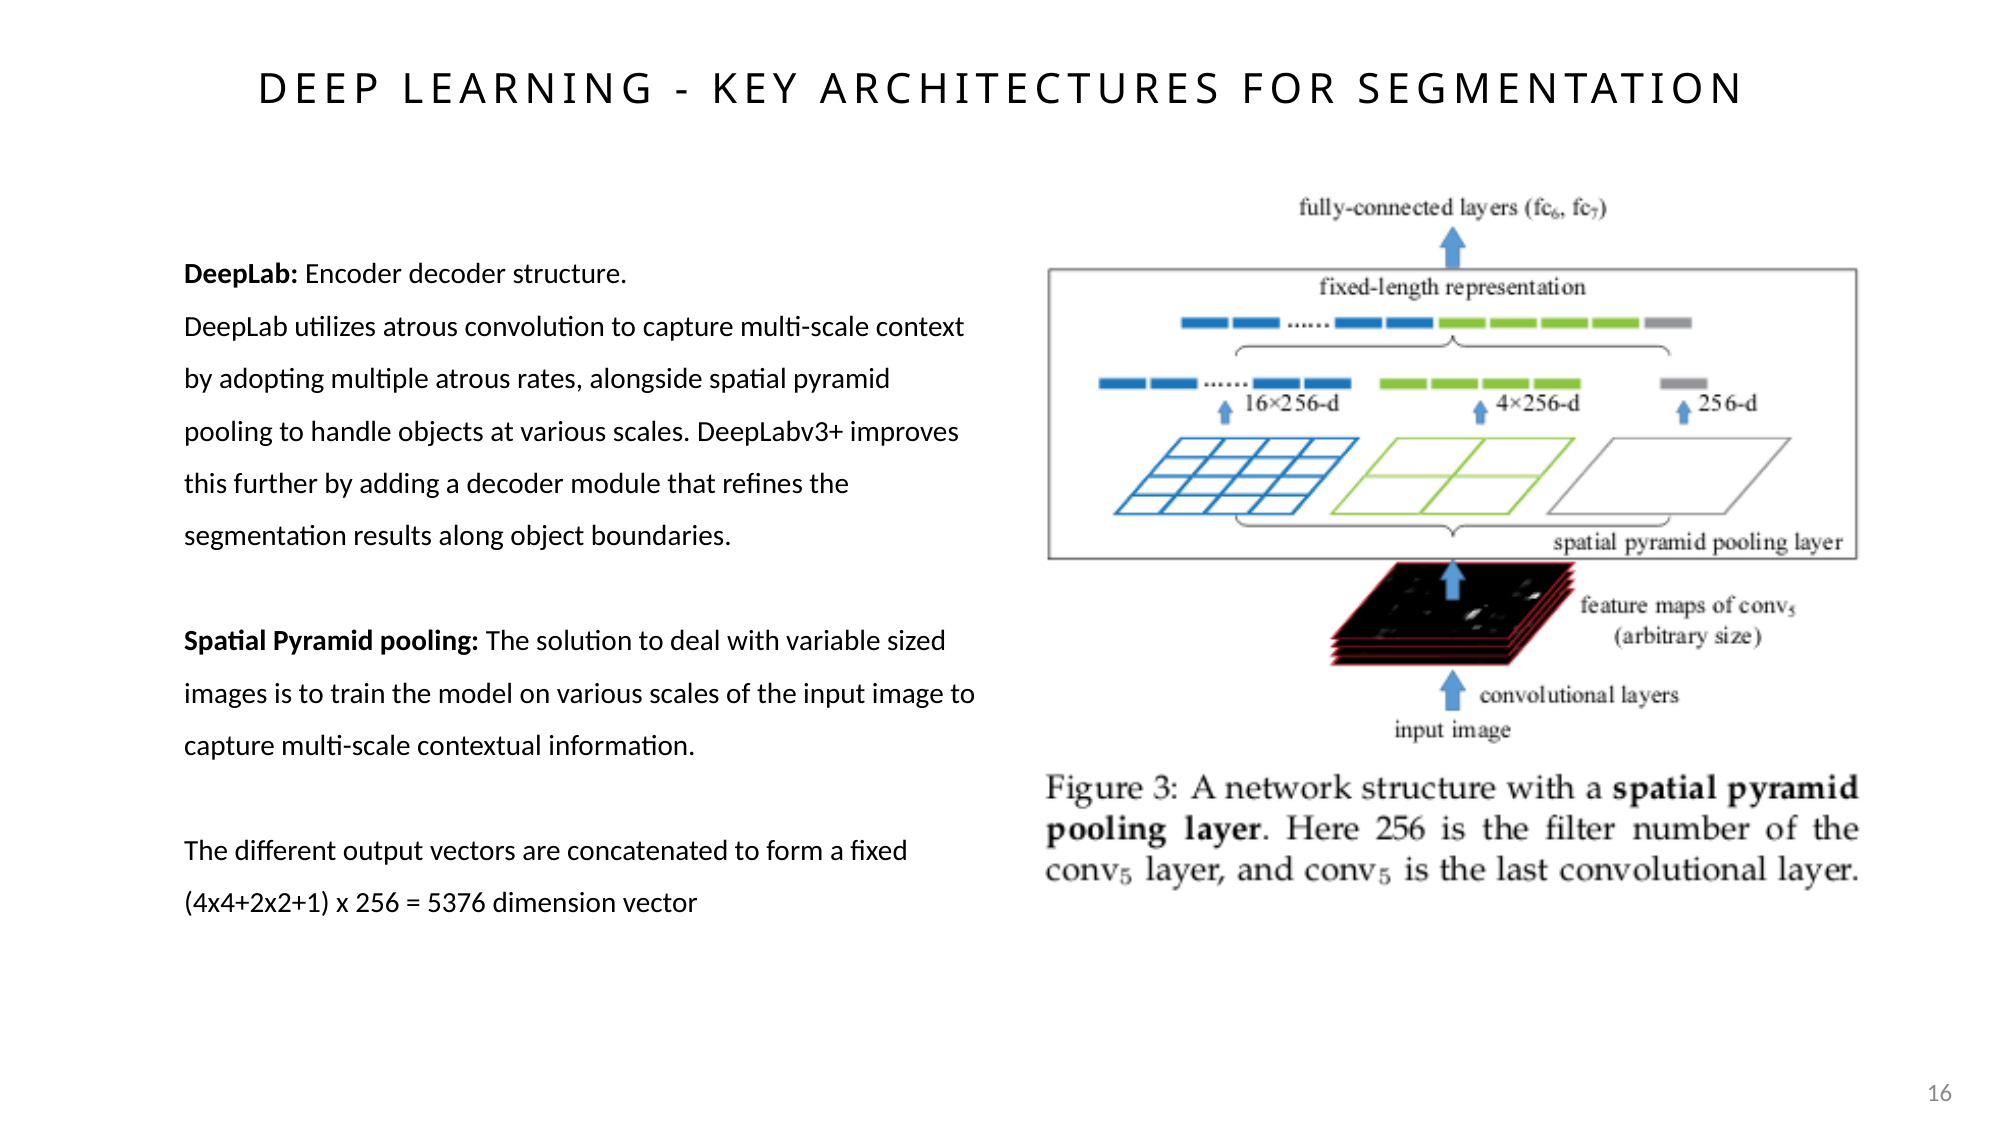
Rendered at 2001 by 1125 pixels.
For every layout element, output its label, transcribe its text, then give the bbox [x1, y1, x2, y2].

slide_number 16 [1894, 1061, 1968, 1121]
text_box Deep learning - Key architectures for segmentation [97, 19, 1903, 155]
text_box DeepLab: Encoder decoder structure. DeepLab utilizes atrous convolution to capture multi-scale context by adopting multiple atrous rates, alongside spatial pyramid pooling to handle objects at various scales. DeepLabv3+ improves this further by adding a decoder module that refines the segmentation results along object boundaries. Spatial Pyramid pooling: The solution to deal with variable sized images is to train the model on various scales of the input image to capture multi-scale contextual information. The different output vectors are concatenated to form a fixed (4x4+2x2+1) x 256 = 5376 dimension vector [169, 229, 1000, 1125]
picture [1040, 189, 1872, 899]
